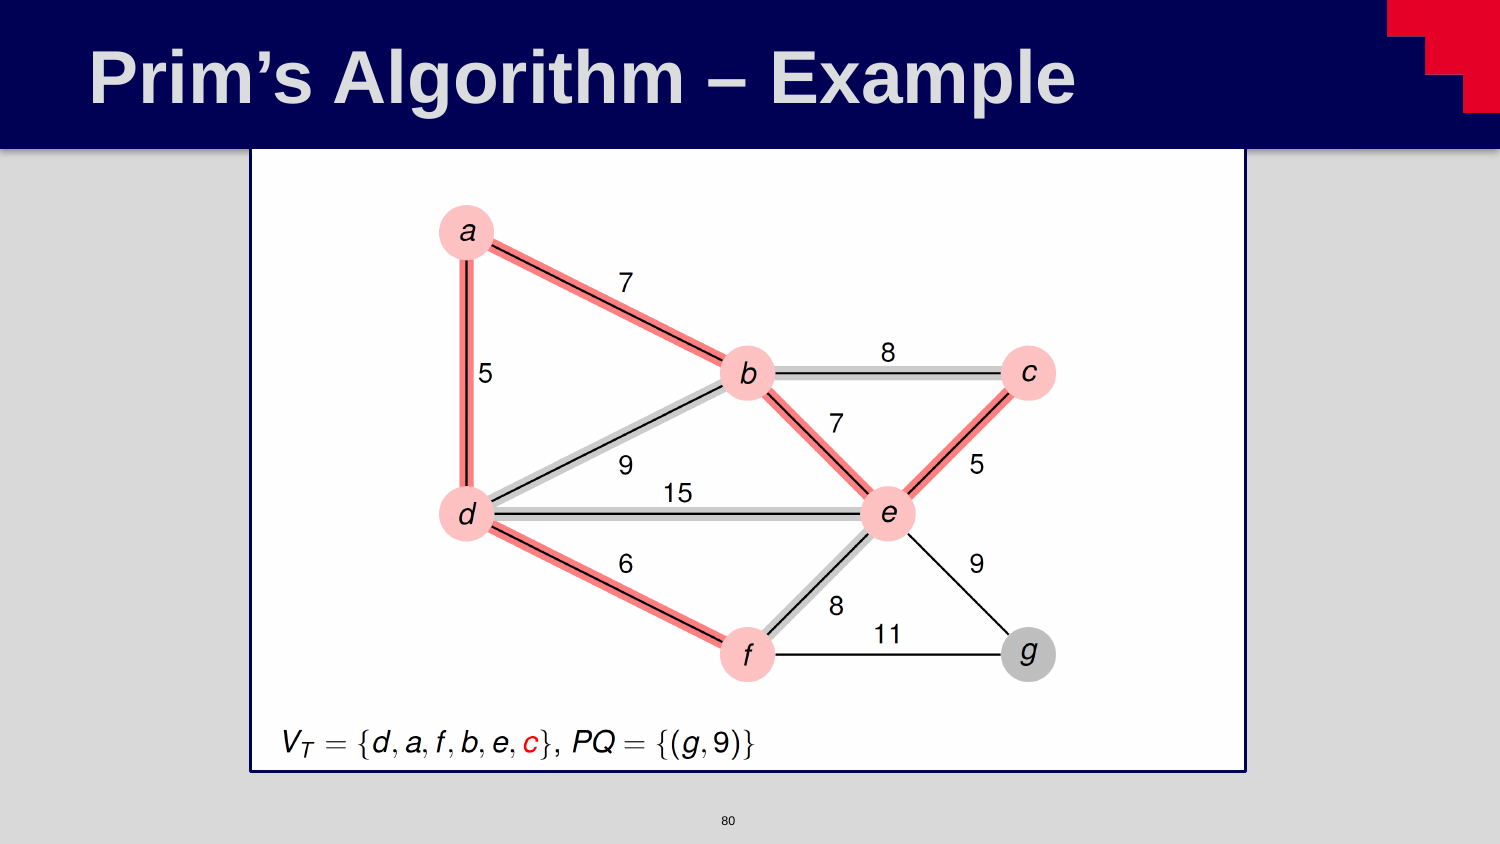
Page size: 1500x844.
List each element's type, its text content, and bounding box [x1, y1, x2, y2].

title Prim’s Algorithm – Example [0, 0, 1356, 150]
picture [1387, 0, 1500, 113]
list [252, 148, 1244, 771]
